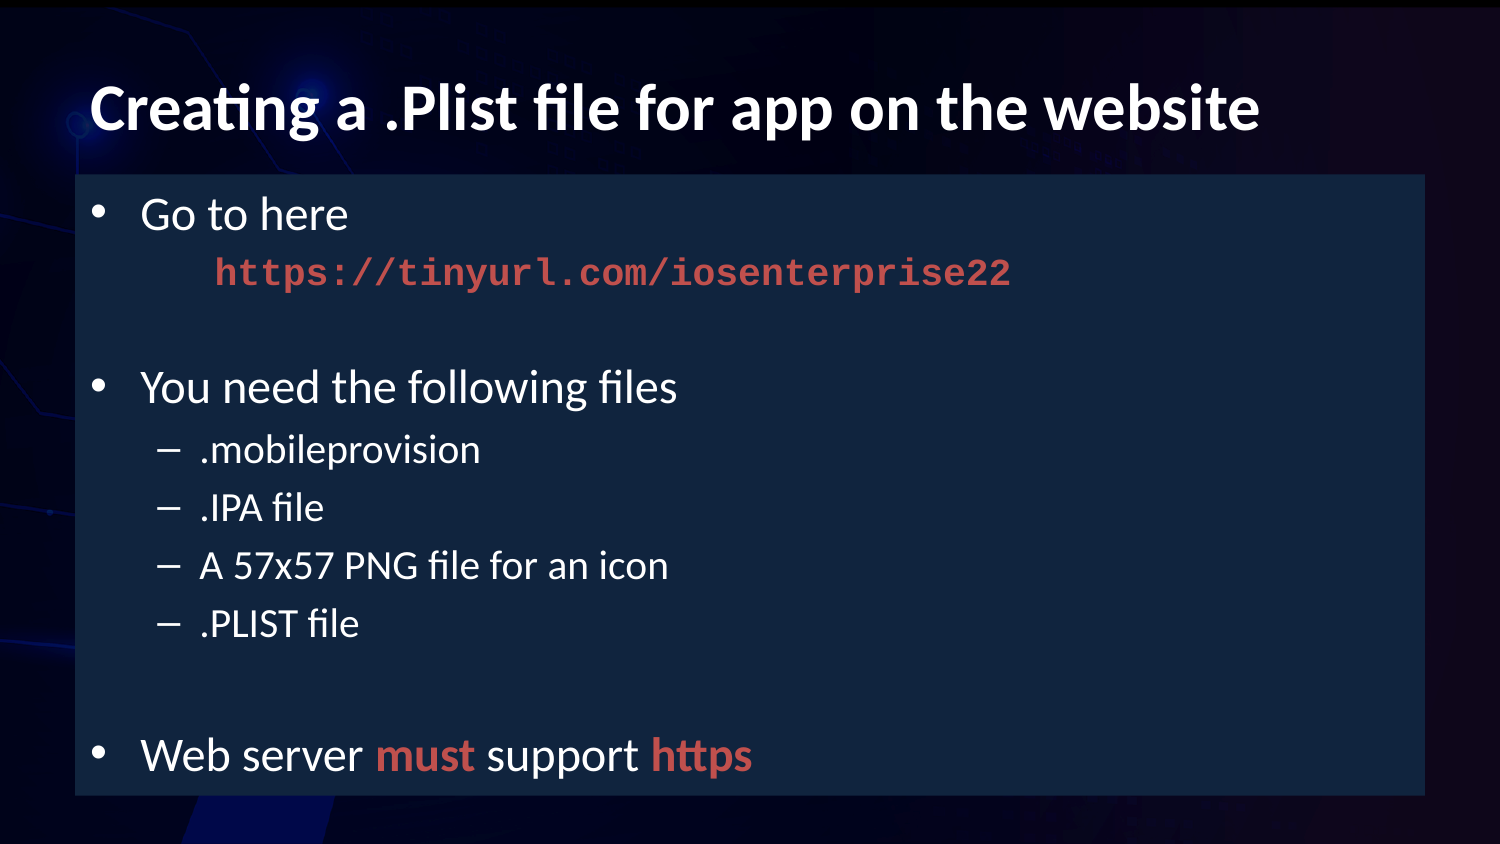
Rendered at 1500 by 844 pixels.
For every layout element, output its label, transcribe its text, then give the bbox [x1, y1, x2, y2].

title Creating a .Plist file for app on the website [75, 33, 1425, 174]
list Go to here https://tinyurl.com/iosenterprise22 You need the following files .mobileprovision .IPA file A 57x57 PNG file for an icon .PLIST file Web server must support https [75, 174, 1425, 796]
picture [0, 8, 1500, 844]
